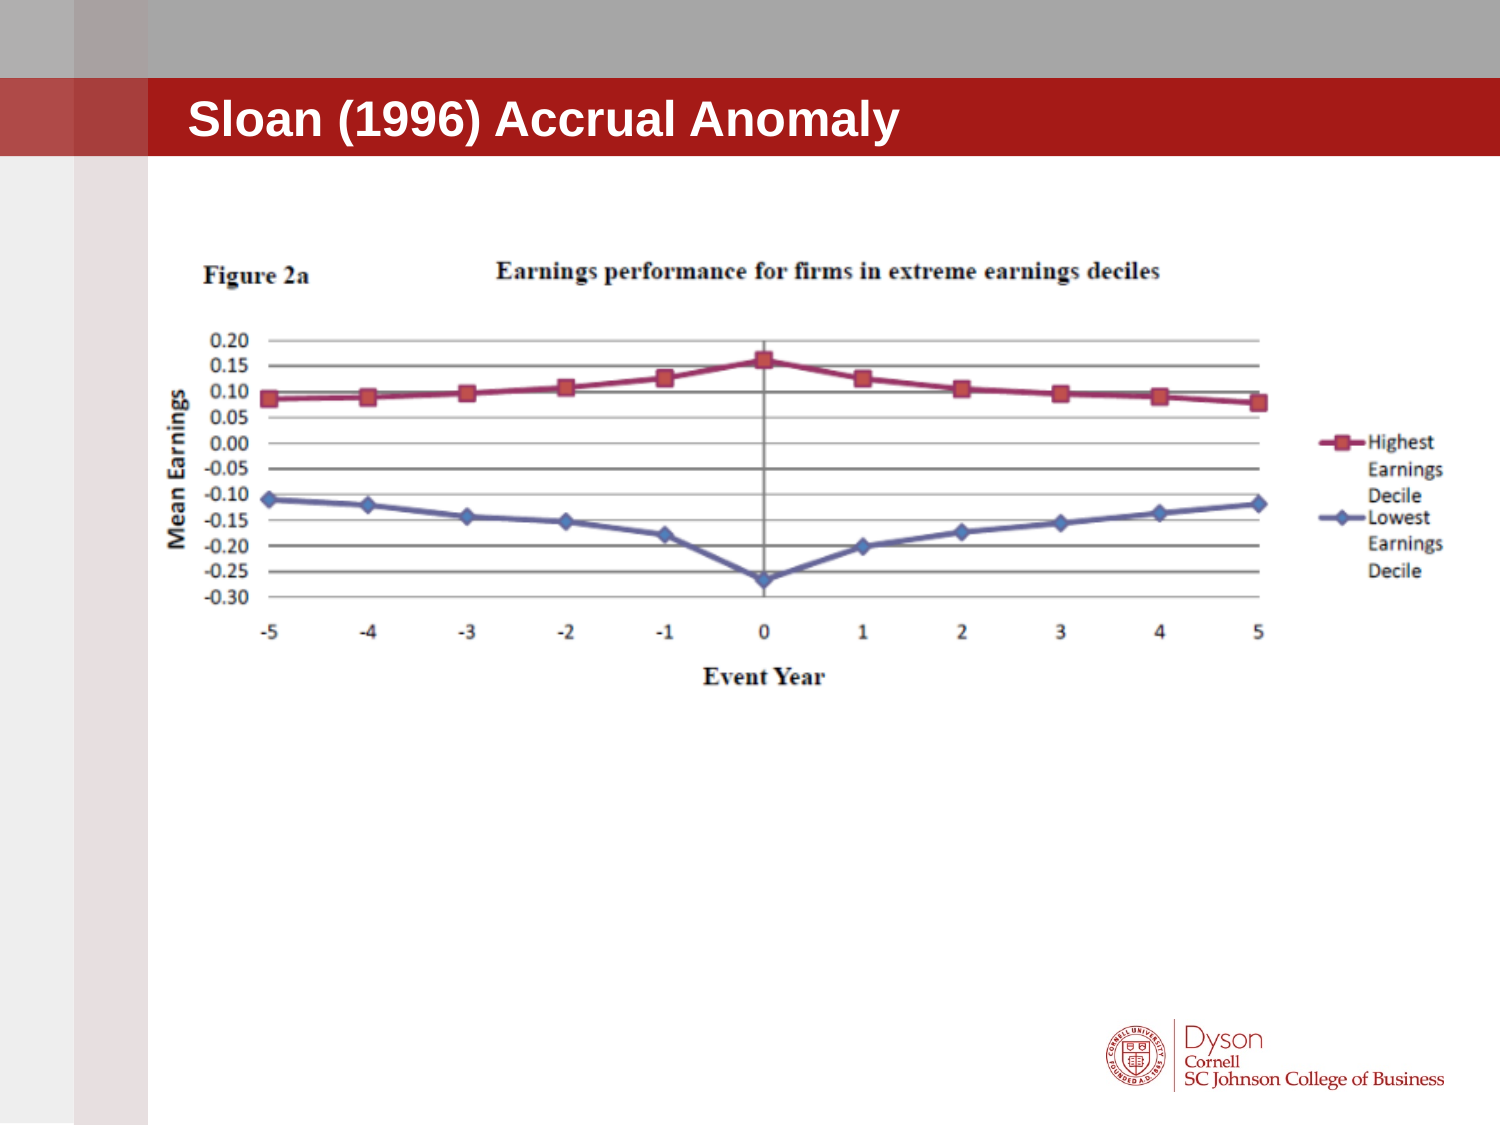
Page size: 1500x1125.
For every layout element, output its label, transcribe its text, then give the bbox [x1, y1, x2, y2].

text_box Sloan (1996) Accrual Anomaly [187, 46, 1169, 147]
picture [162, 249, 1476, 688]
picture [1106, 1019, 1444, 1092]
